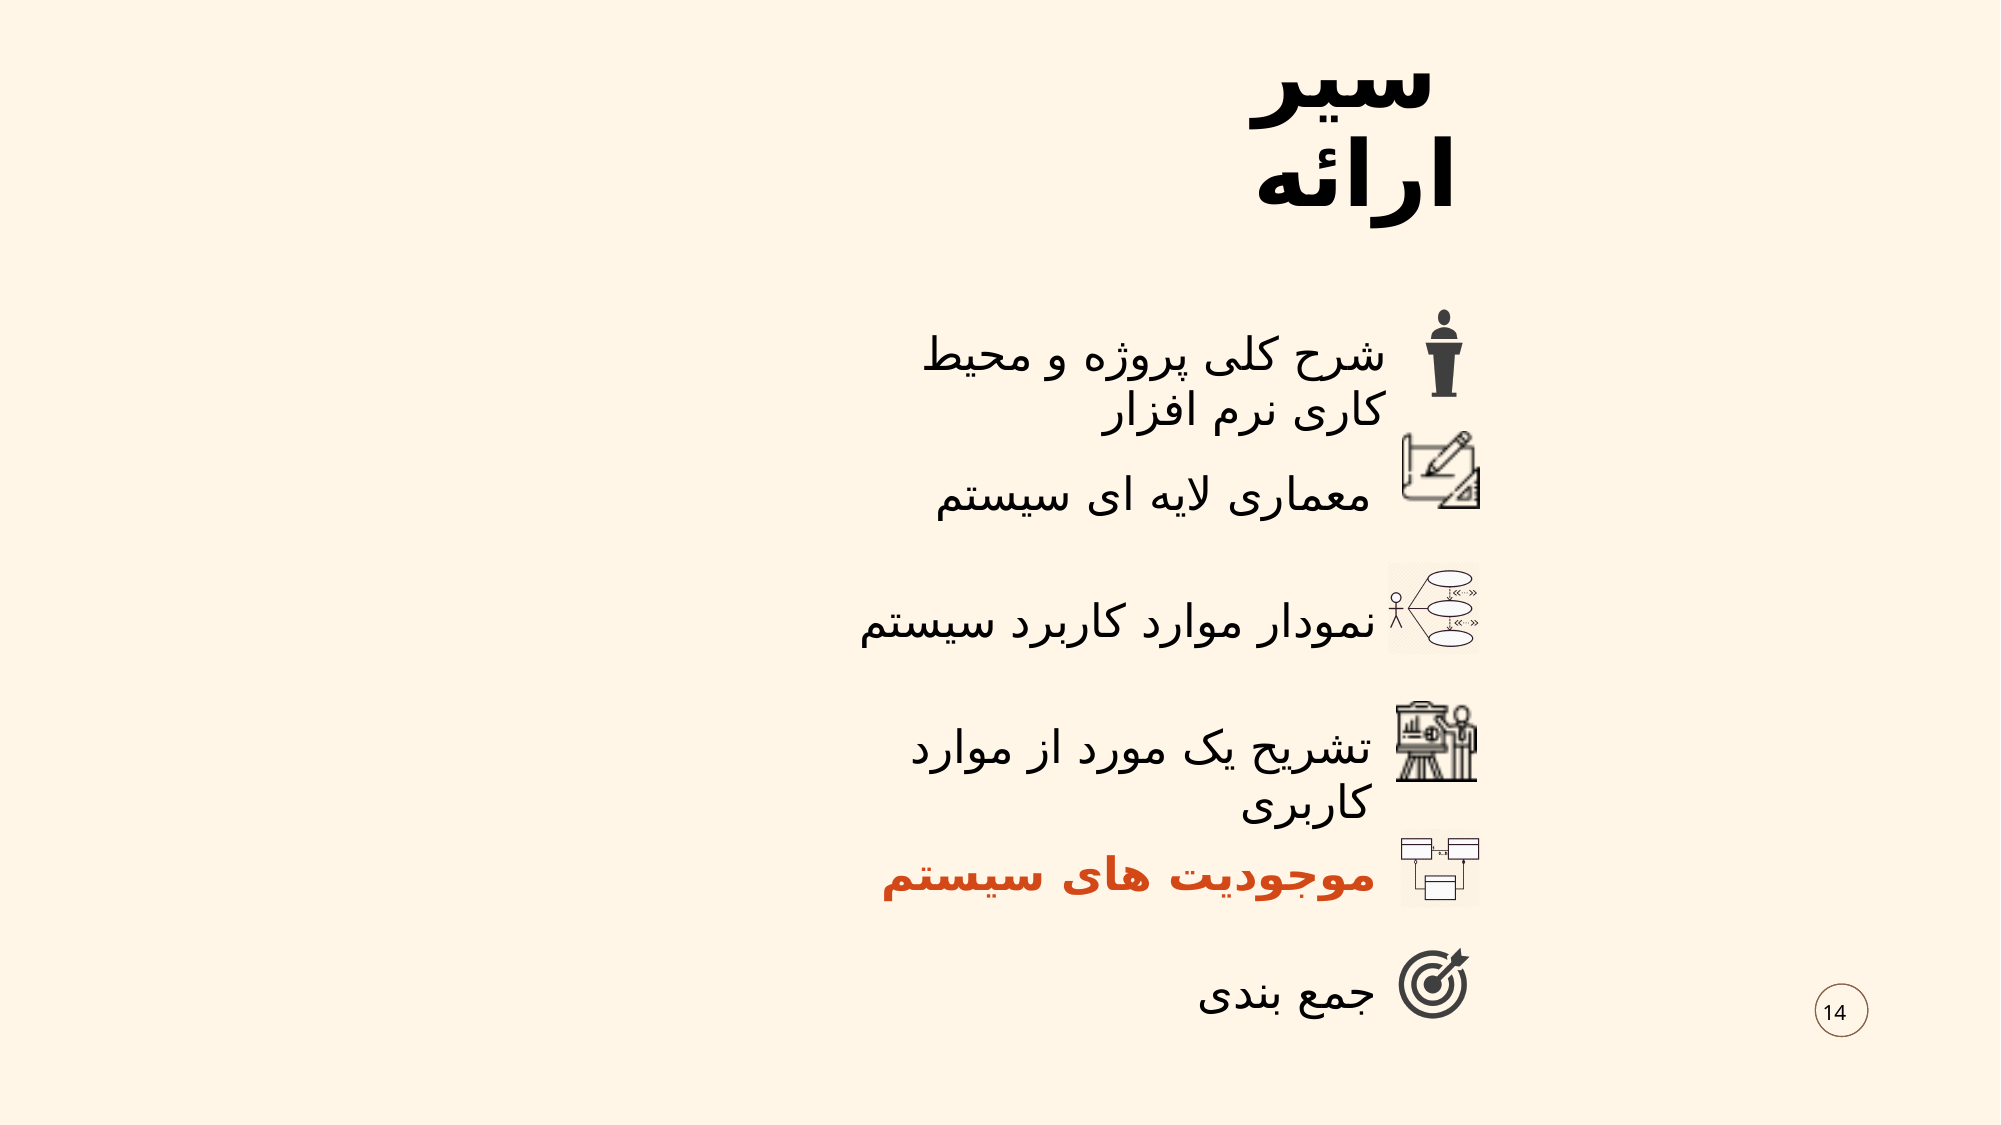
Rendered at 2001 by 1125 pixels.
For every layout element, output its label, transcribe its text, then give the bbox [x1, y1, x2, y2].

picture [1400, 828, 1480, 908]
picture [1386, 562, 1480, 655]
slide_number 14 [1804, 983, 1865, 1044]
picture [1396, 701, 1477, 782]
picture [1402, 431, 1480, 509]
text_box نمودار موارد کاربرد سیستم [742, 584, 1386, 654]
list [1407, 306, 1481, 400]
text_box تشریح یک مورد از موارد کاربری [813, 710, 1387, 836]
title سیر ارائه [1238, 94, 1577, 234]
text_box جمع بندی [818, 955, 1391, 1025]
text_box معماری لایه ای سیستم [813, 457, 1387, 528]
text_box شرح کلی پروژه و محیط کاری نرم افزار [828, 317, 1402, 443]
picture [1391, 940, 1477, 1026]
text_box موجودیت های سیستم [818, 837, 1392, 907]
